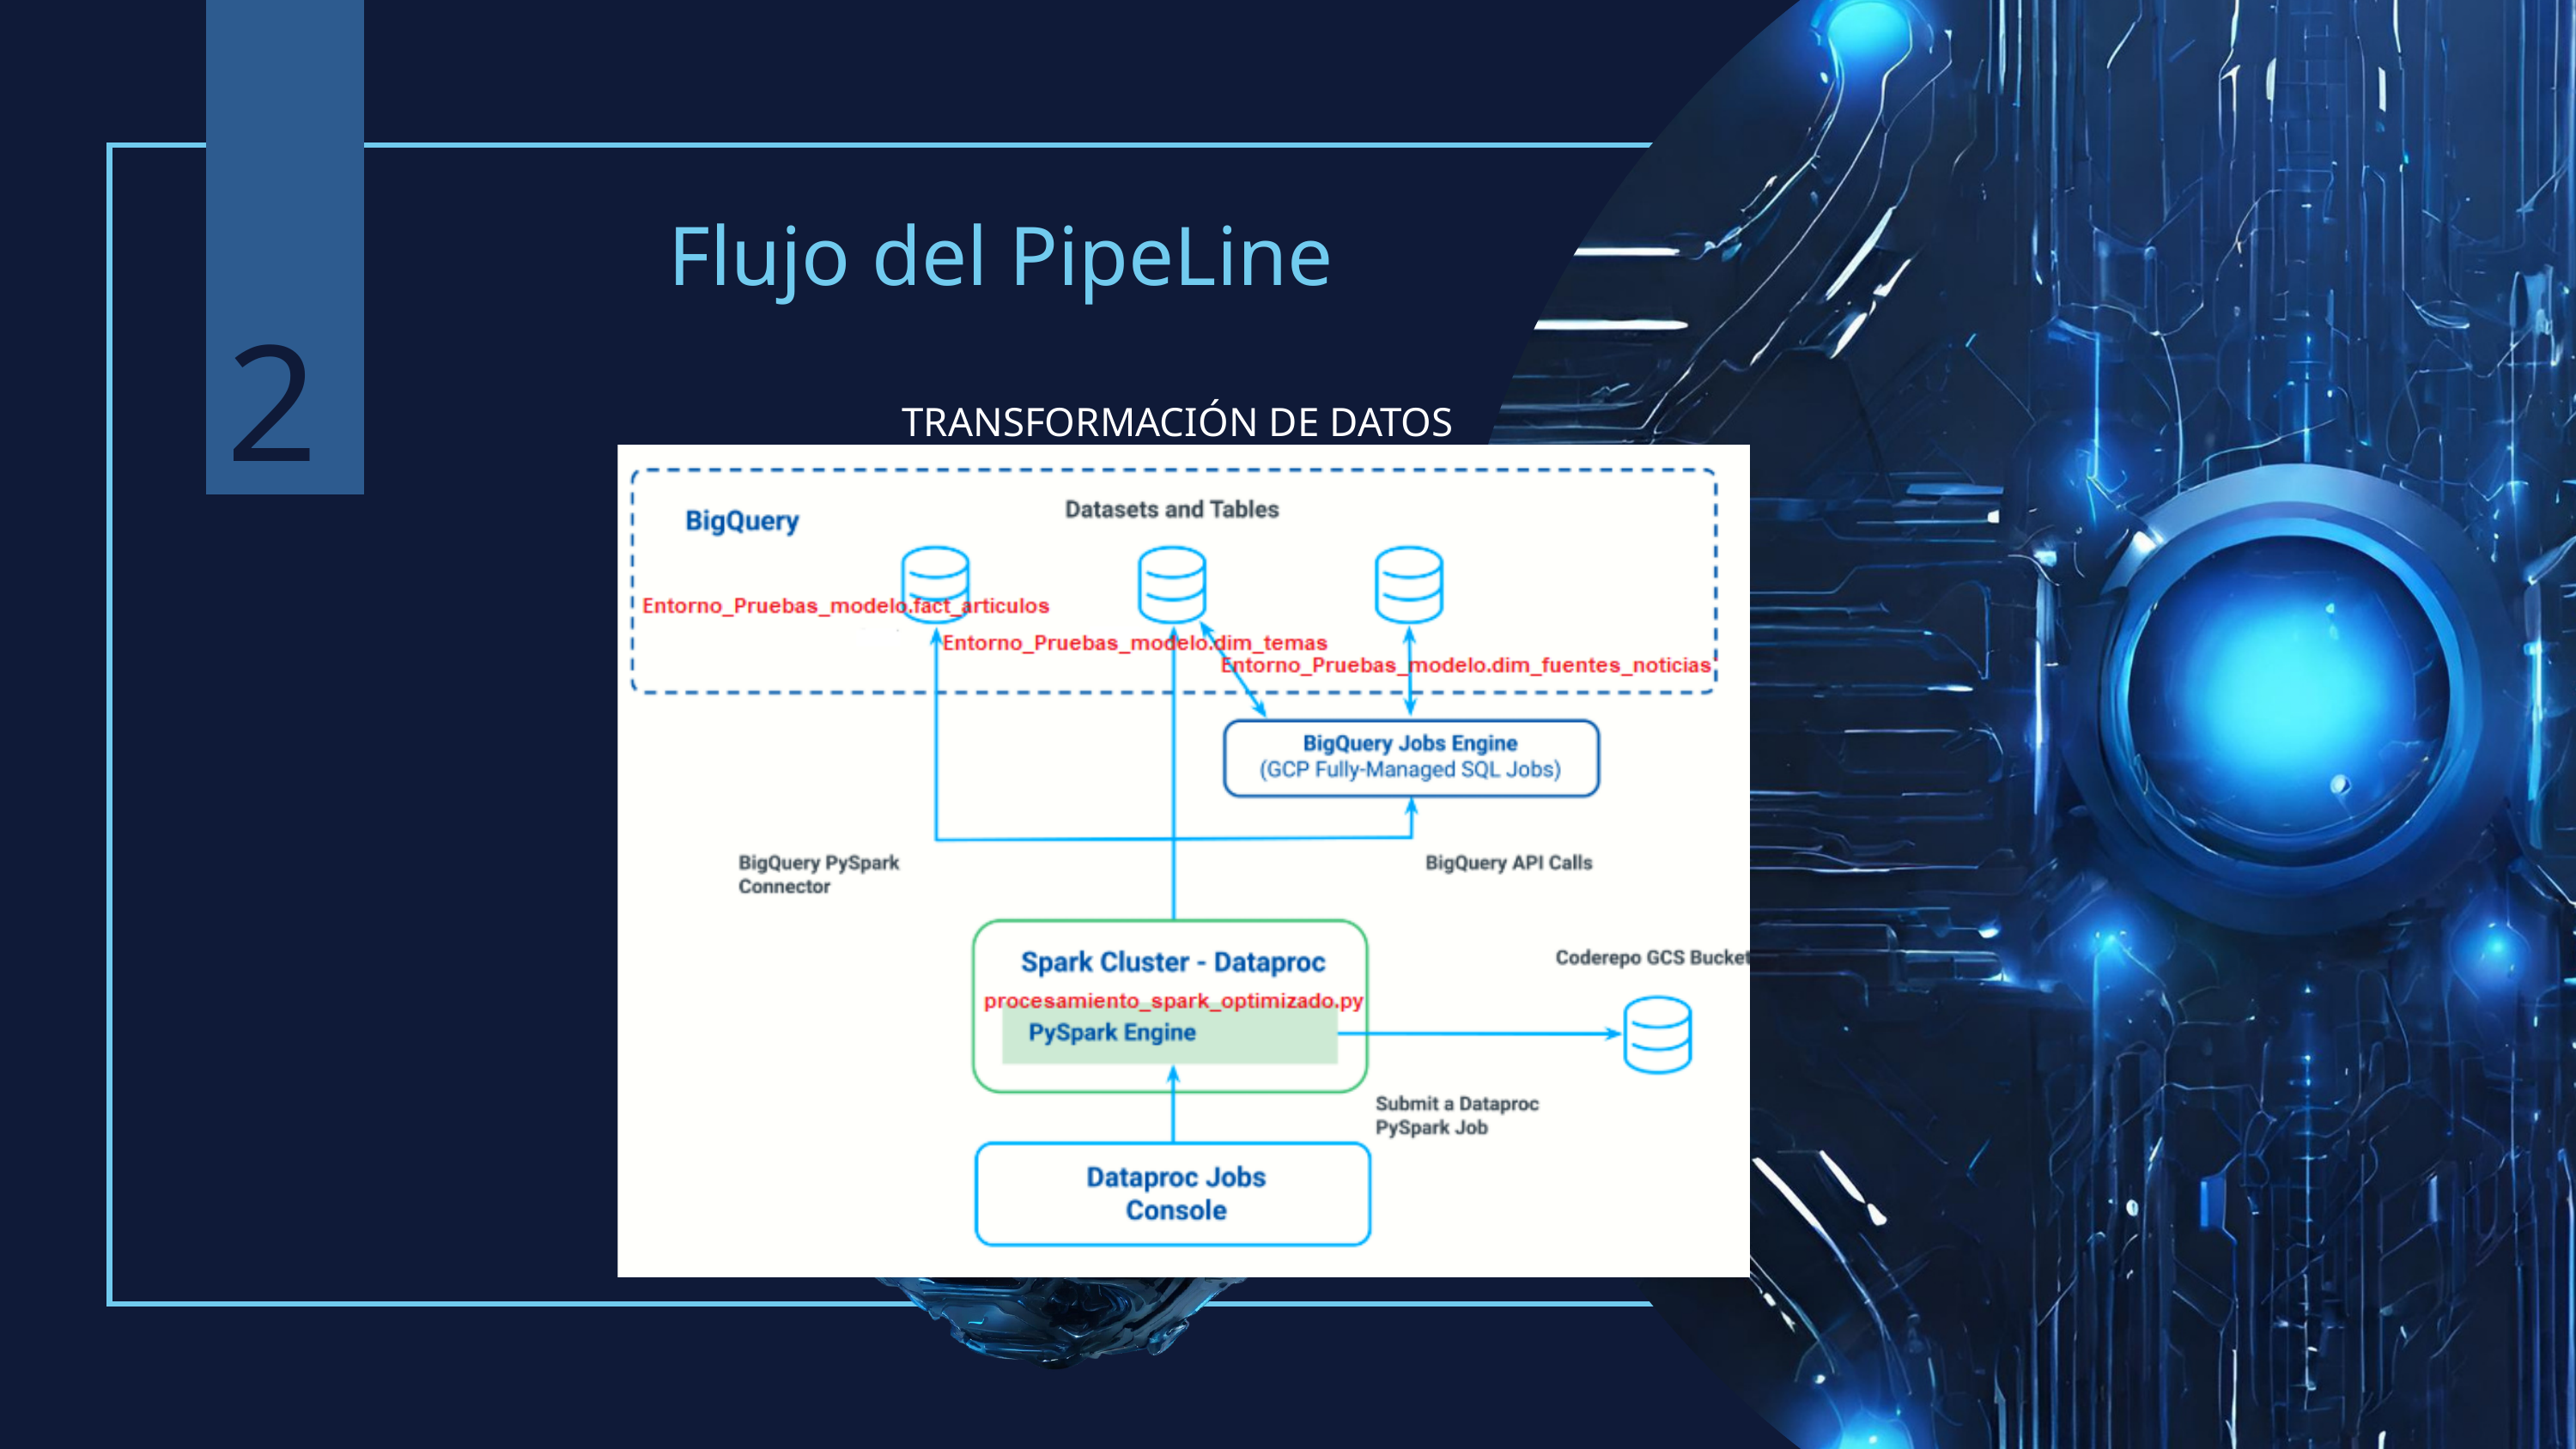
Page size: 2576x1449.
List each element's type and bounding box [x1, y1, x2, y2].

text_box [722, 1312, 1388, 1428]
text_box [1443, 0, 2576, 1449]
text_box [109, 144, 1437, 1304]
text_box [205, 0, 365, 495]
